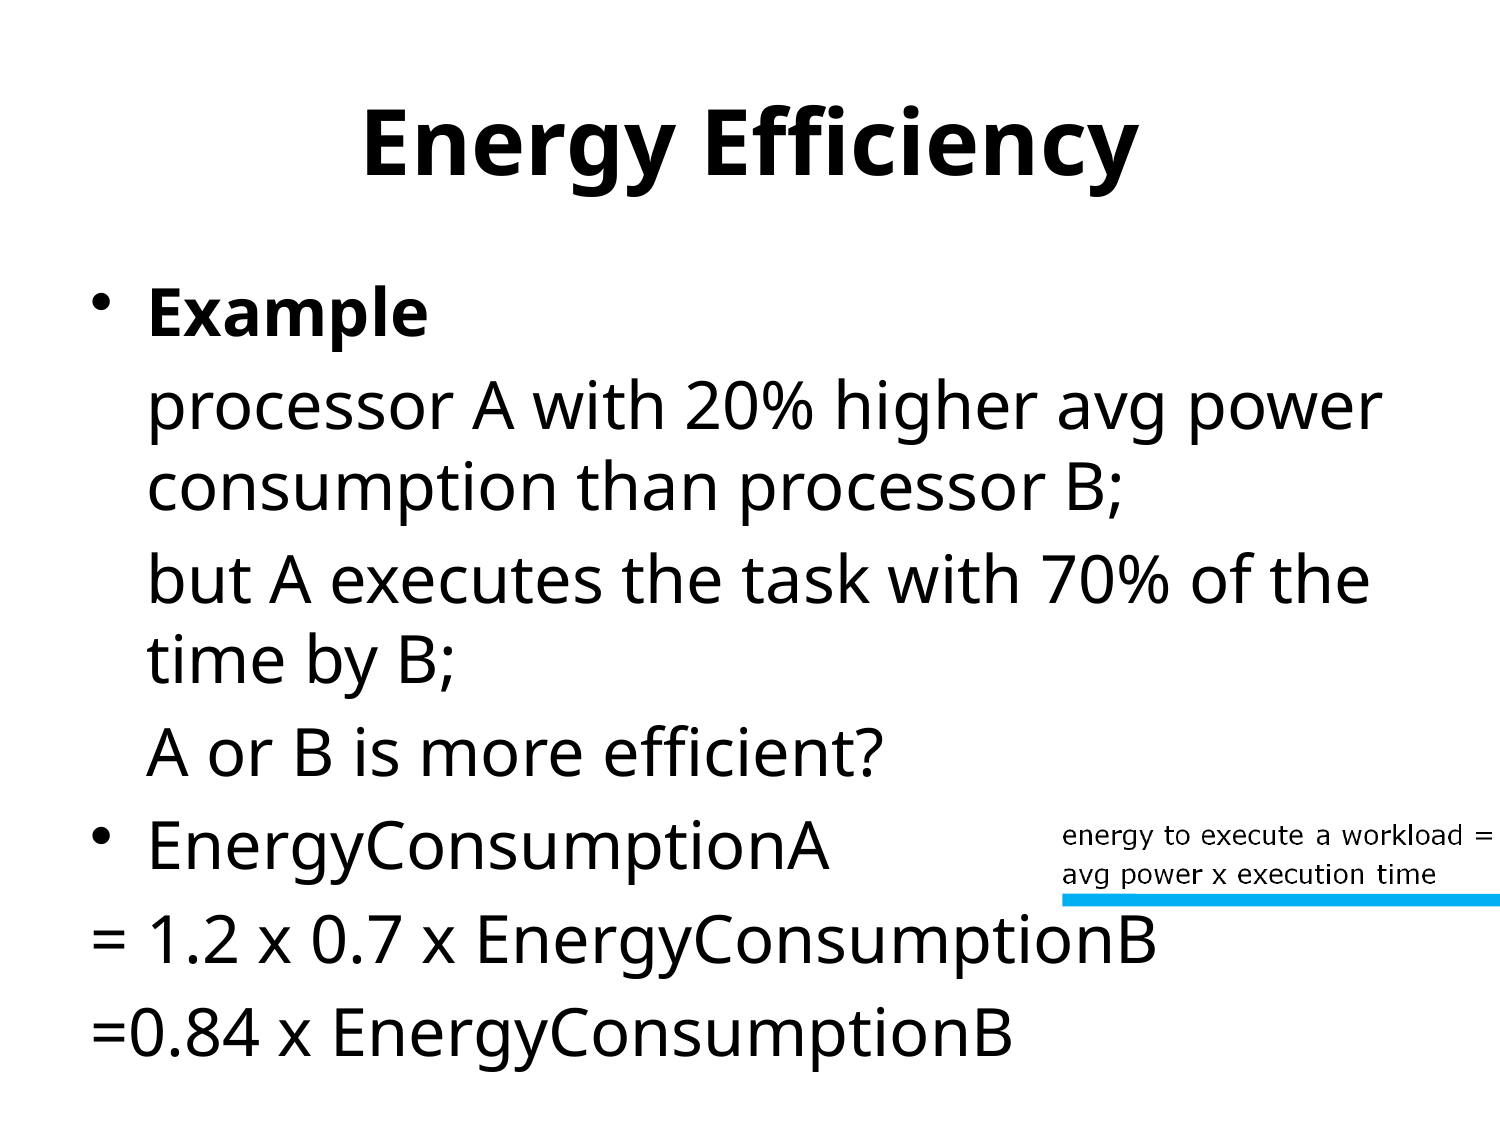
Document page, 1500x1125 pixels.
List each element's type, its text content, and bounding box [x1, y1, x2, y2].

picture [1054, 824, 1500, 891]
list Example processor A with 20% higher avg power consumption than processor B; but A executes the task with 70% of the time by B; A or B is more efficient? EnergyConsumptionA = 1.2 x 0.7 x EnergyConsumptionB =0.84 x EnergyConsumptionB [75, 262, 1500, 1125]
title Energy Efficiency [0, 45, 1500, 233]
